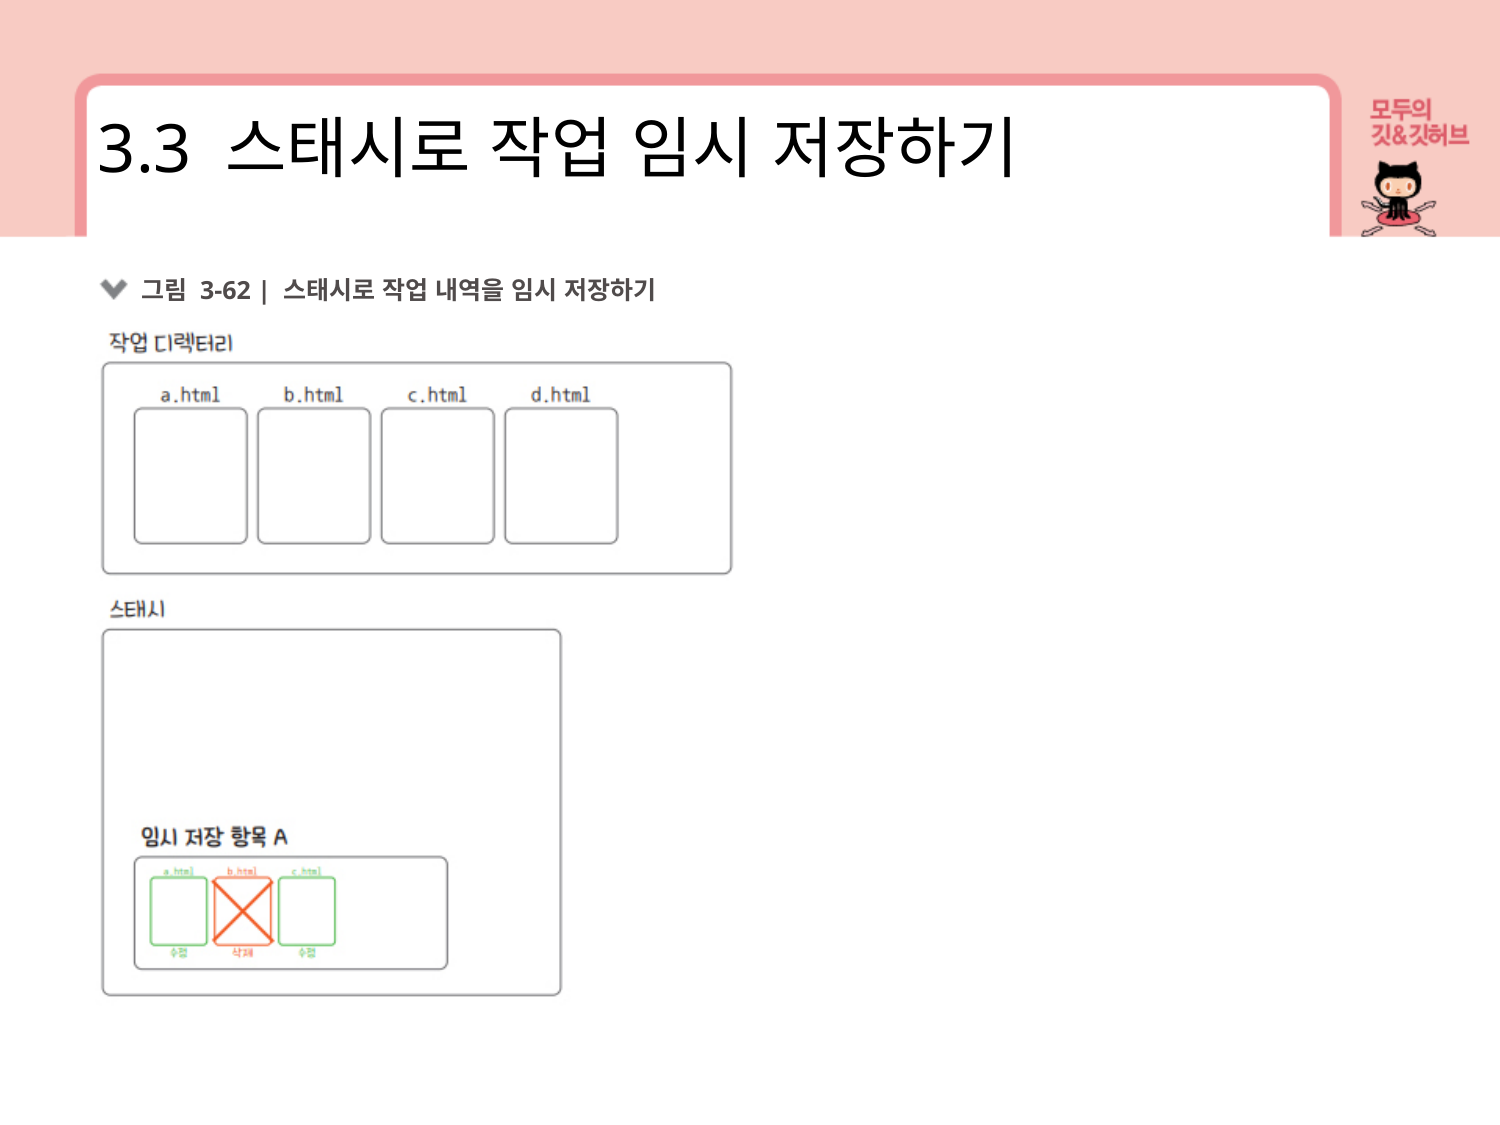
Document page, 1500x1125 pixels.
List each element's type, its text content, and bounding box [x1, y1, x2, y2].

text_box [97, 264, 1374, 311]
text_box 3.3 스태시로 작업 임시 저장하기 [82, 61, 1413, 193]
picture [0, 0, 1500, 1125]
